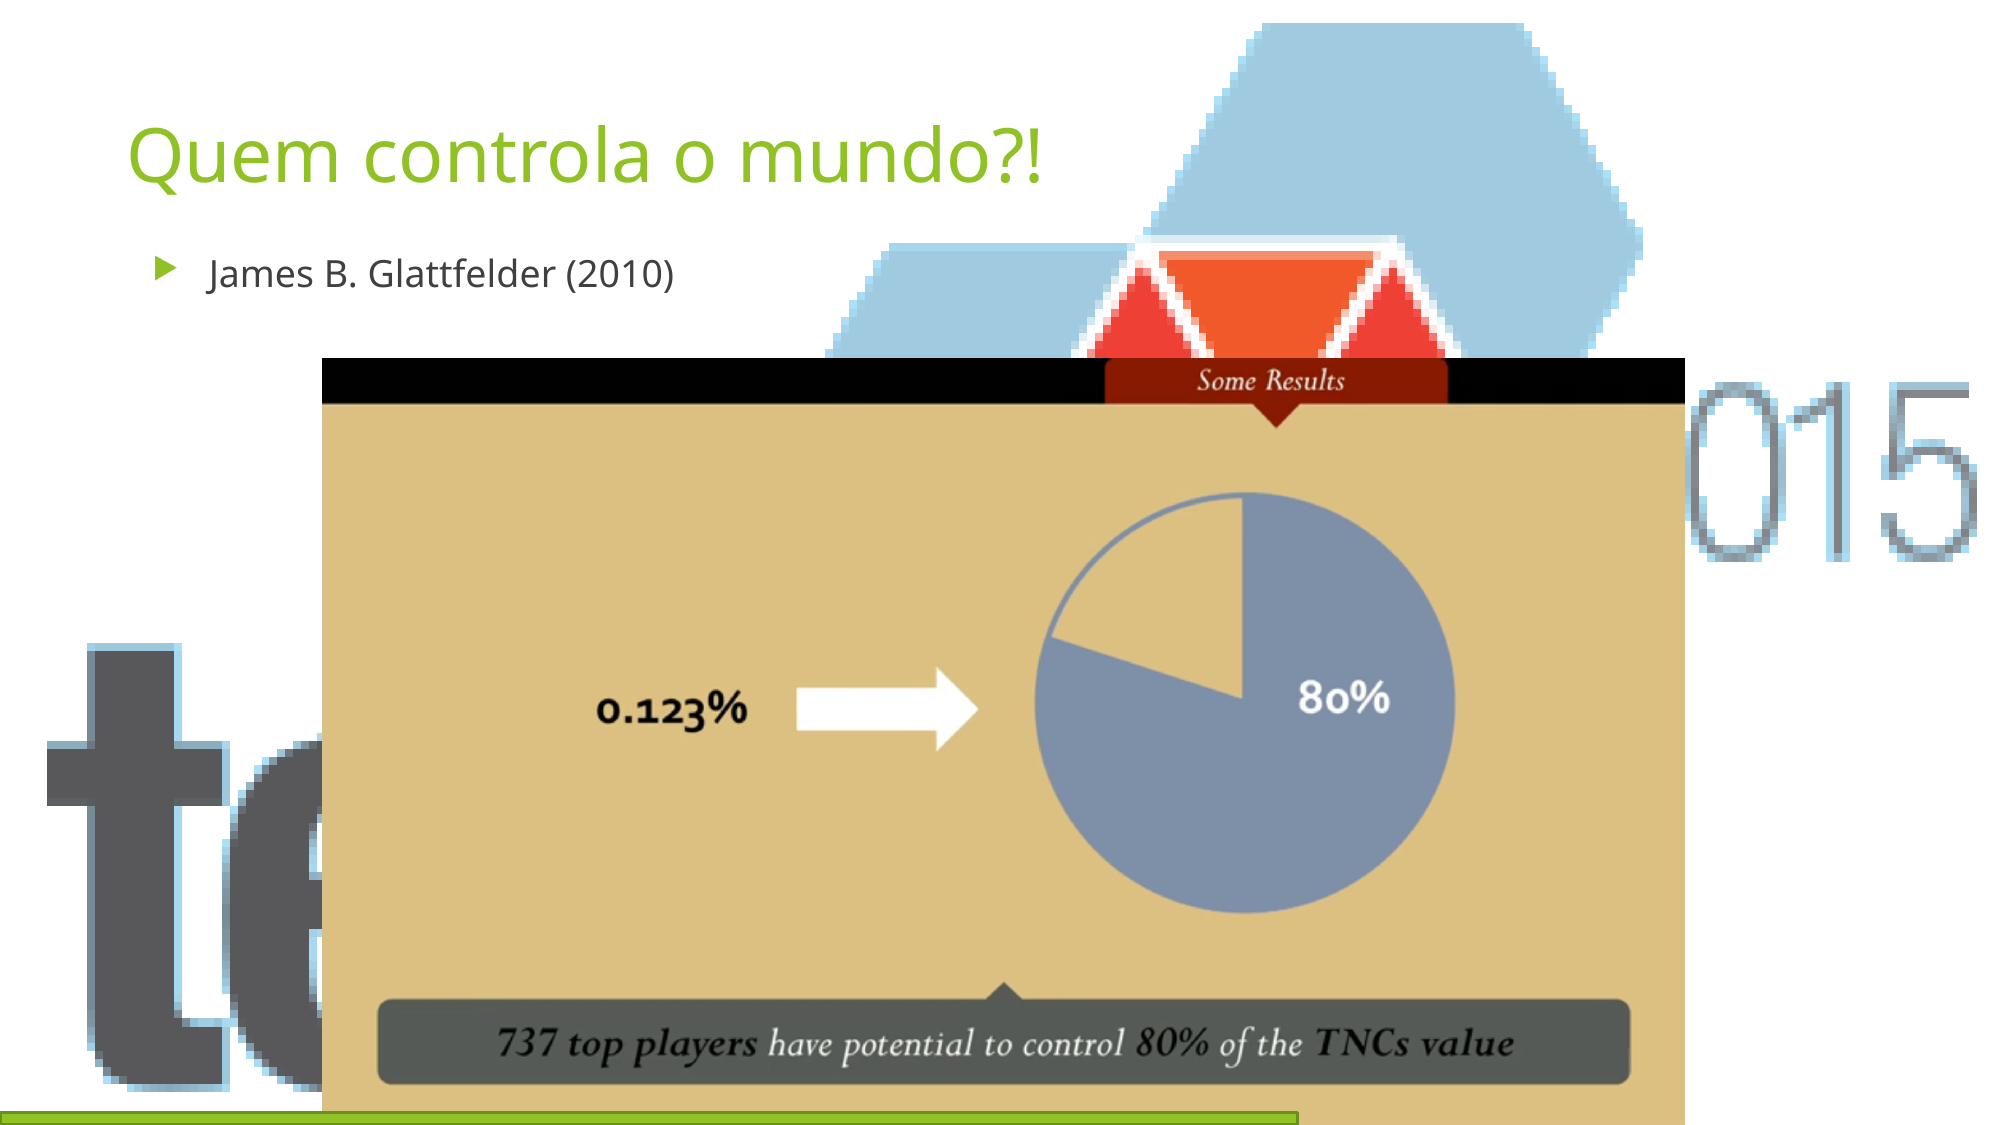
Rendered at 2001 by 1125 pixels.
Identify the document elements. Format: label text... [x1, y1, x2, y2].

text_box [0, 1111, 316, 1125]
list James B. Glattfelder (2010) [137, 242, 1863, 957]
title Quem controla o mundo?! [111, 99, 1522, 317]
picture [0, 0, 2001, 1125]
